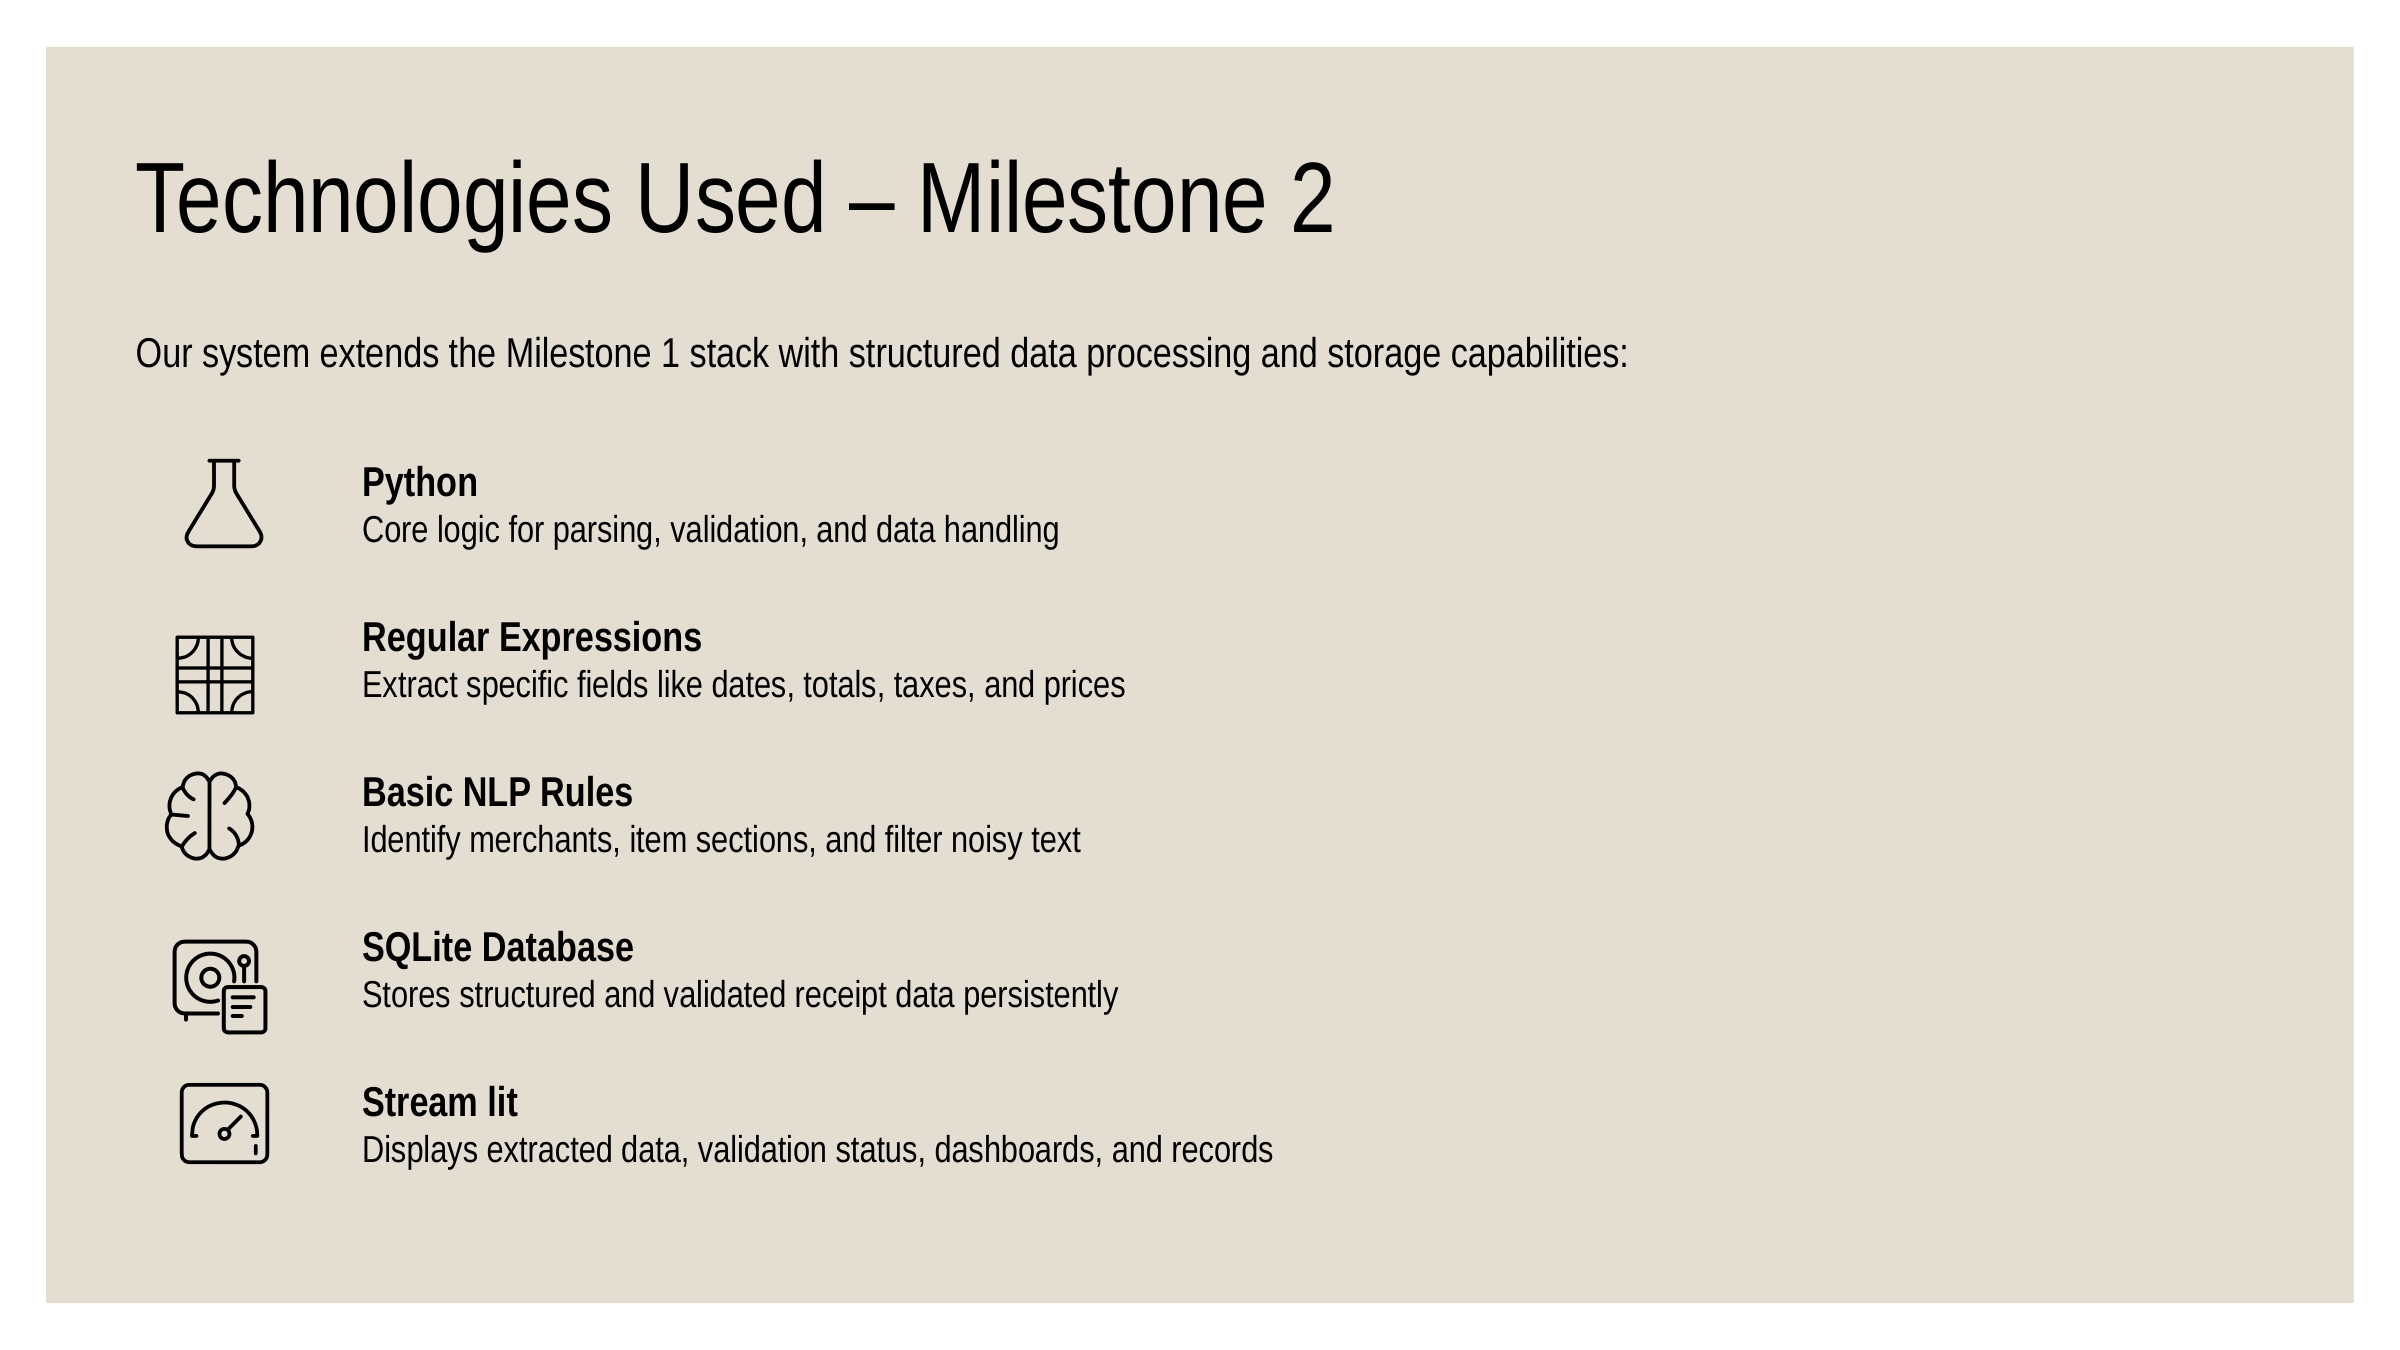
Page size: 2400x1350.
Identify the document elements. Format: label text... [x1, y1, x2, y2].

picture [173, 633, 257, 717]
text_box Our system extends the Milestone 1 stack with structured data processing and storage capabilities: [120, 318, 2064, 383]
picture [176, 456, 272, 552]
text_box Technologies Used – Milestone 2 [120, 124, 1677, 260]
picture [162, 768, 257, 864]
picture [170, 937, 270, 1037]
text_box Python Core logic for parsing, validation, and data handling Regular Expressions Extract specific fields like dates, totals, taxes, and prices Basic NLP Rules Identify merchants, item sections, and filter noisy text SQLite Database Stores structured and validated receipt data persistently Stream lit Displays extracted data, validation status, dashboards, and records [347, 447, 2174, 1178]
picture [177, 1076, 272, 1171]
